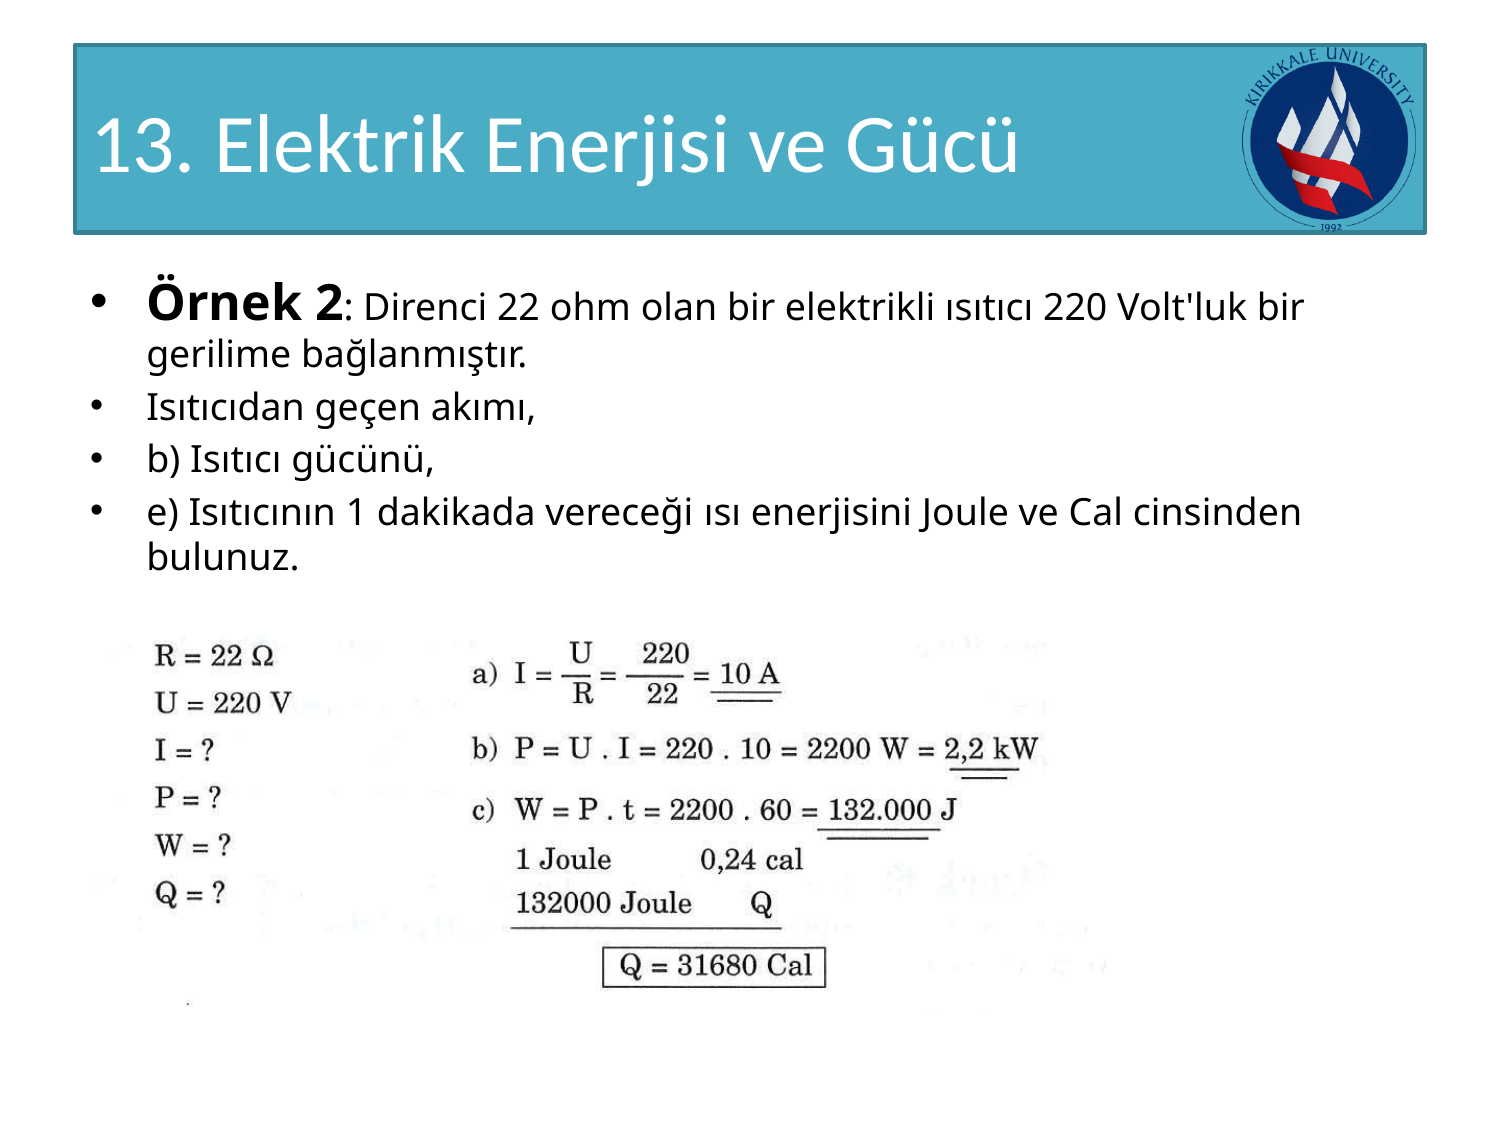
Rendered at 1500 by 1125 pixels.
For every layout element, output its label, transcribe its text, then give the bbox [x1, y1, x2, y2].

list Örnek 2: Direnci 22 ohm olan bir elektrikli ısıtıcı 220 Volt'luk bir gerilime bağlanmıştır. Isıtıcıdan geçen akımı, b) Isıtıcı gücünü, e) Isıtıcının 1 dakikada vereceği ısı enerjisini Joule ve Cal cinsinden bulunuz. [75, 262, 1425, 598]
picture [93, 632, 1107, 1013]
picture [1241, 46, 1416, 232]
title 13. Elektrik Enerjisi ve Gücü [73, 43, 1427, 235]
